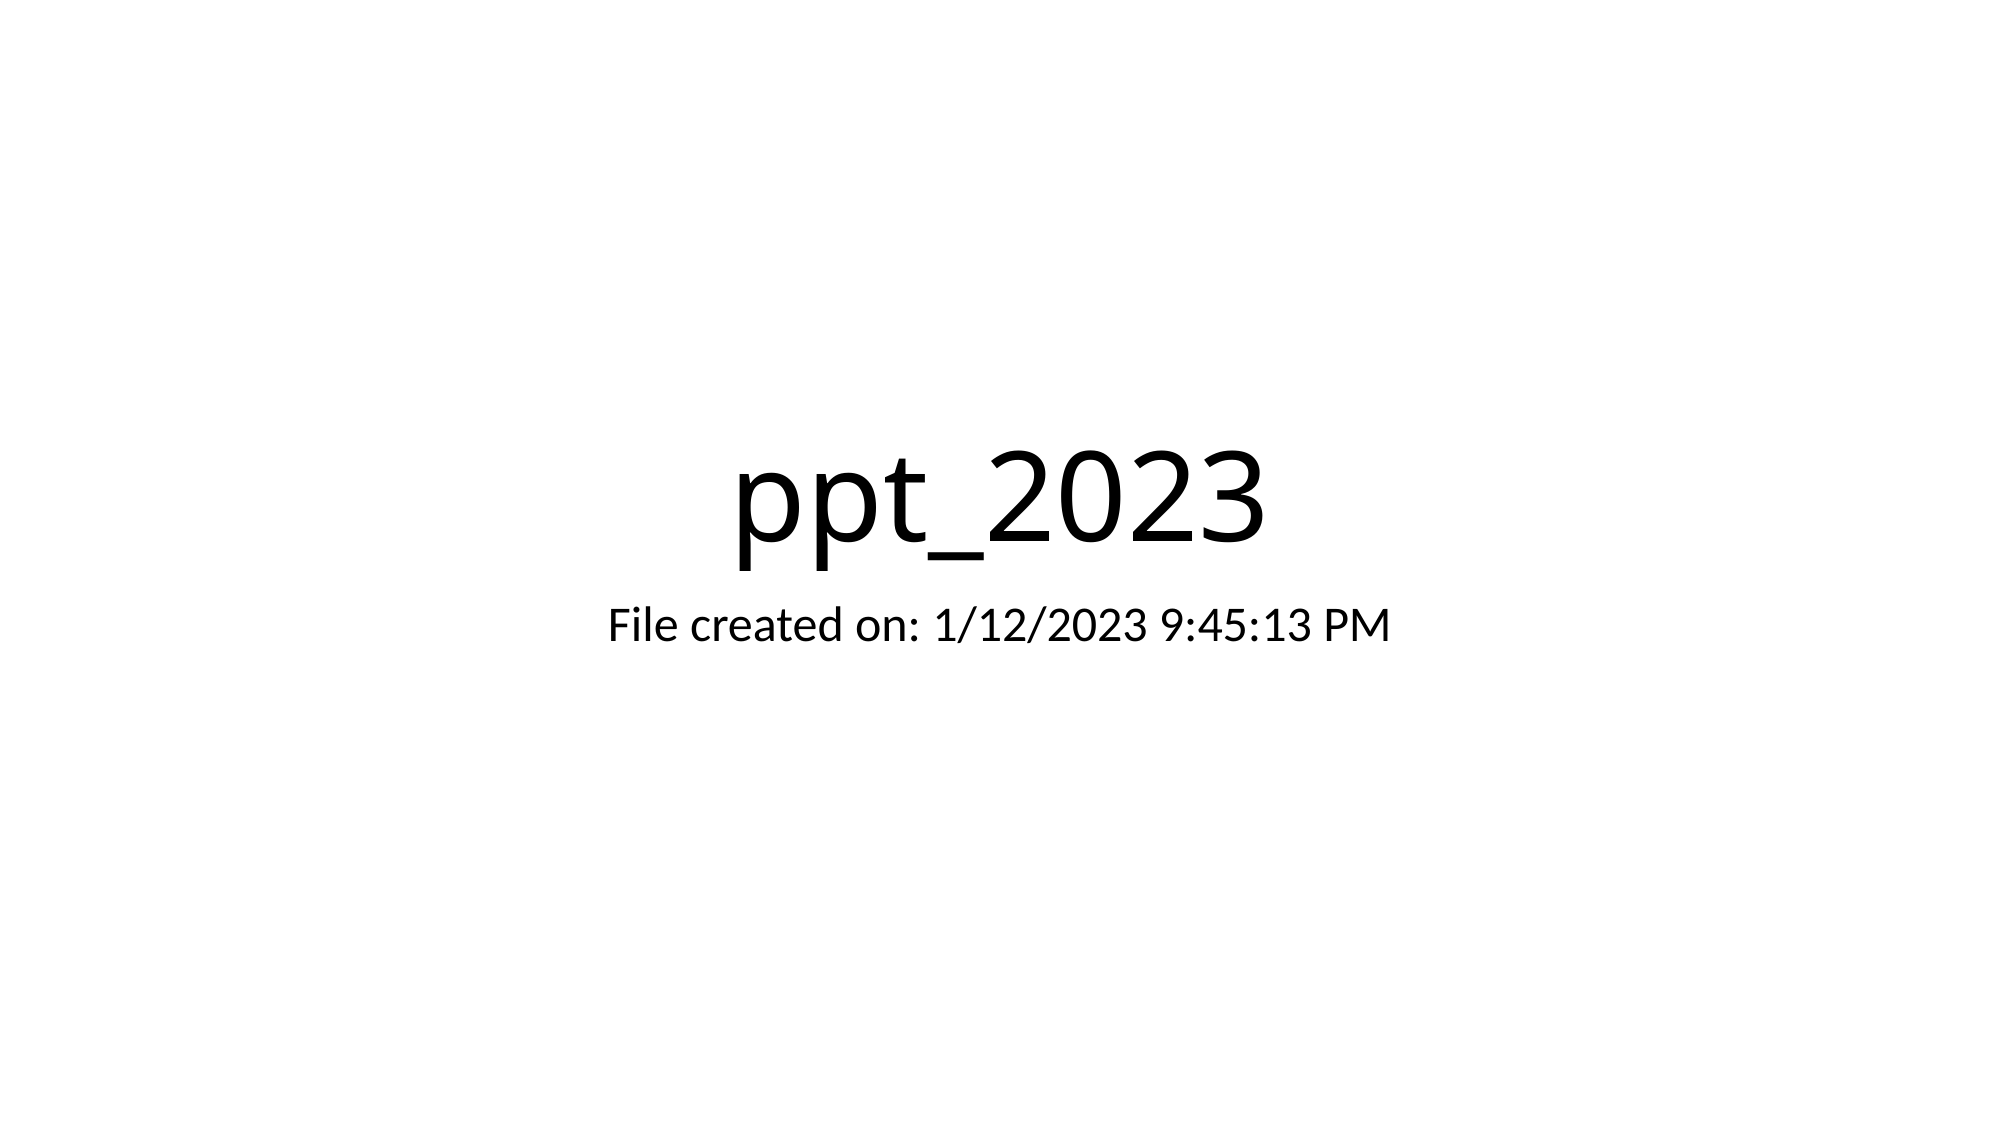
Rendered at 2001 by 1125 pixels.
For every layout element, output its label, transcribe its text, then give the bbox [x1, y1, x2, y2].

title ppt_2023 [249, 184, 1750, 576]
subtitle File created on: 1/12/2023 9:45:13 PM [249, 590, 1750, 863]
